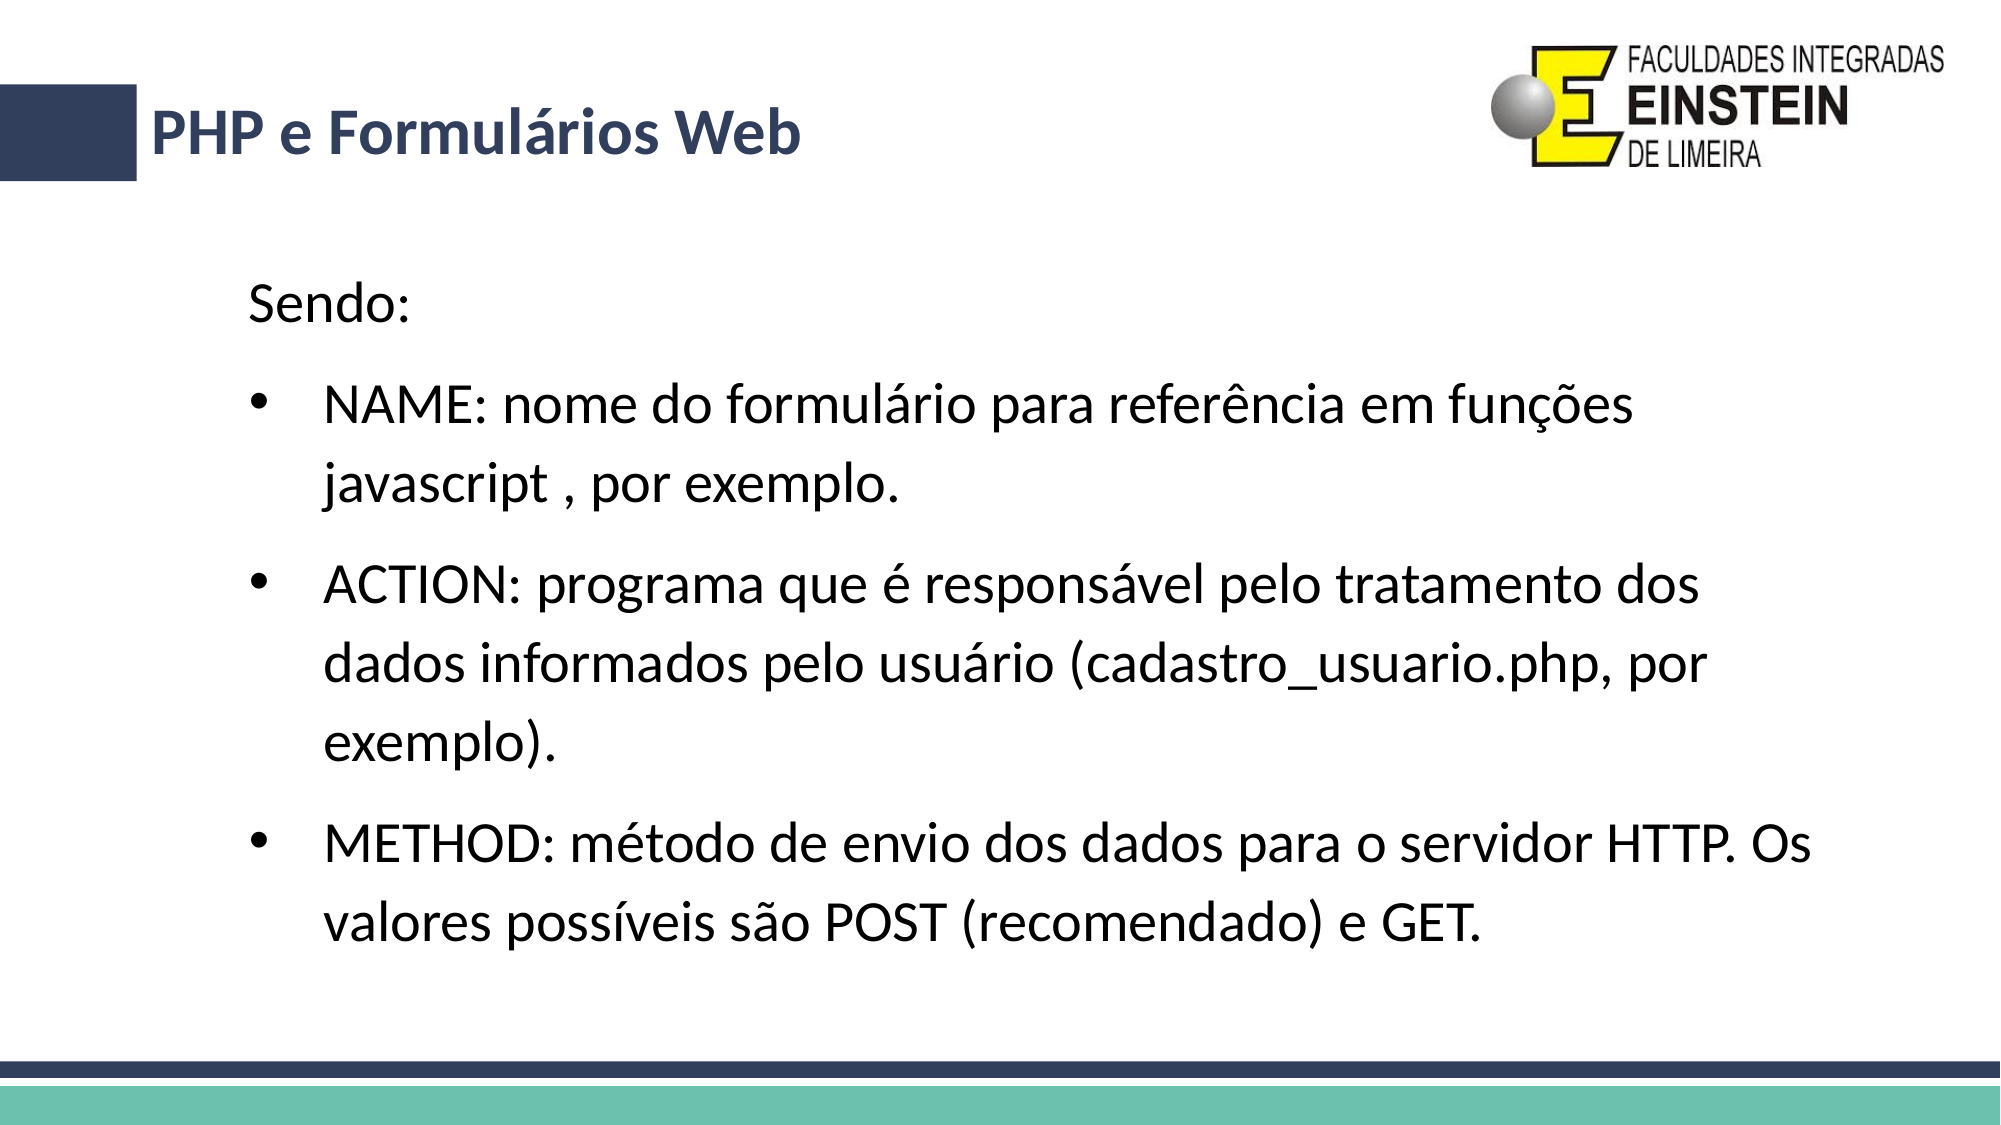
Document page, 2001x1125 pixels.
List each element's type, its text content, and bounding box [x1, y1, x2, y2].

picture [1491, 45, 1944, 167]
list Sendo: NAME: nome do formulário para referência em funções javascript , por exemplo. ACTION: programa que é responsável pelo tratamento dos dados informados pelo usuário (cadastro_usuario.php, por exemplo). METHOD: método de envio dos dados para o servidor HTTP. Os valores possíveis são POST (recomendado) e GET. [233, 247, 1863, 988]
title PHP e Formulários Web [136, 53, 1862, 212]
